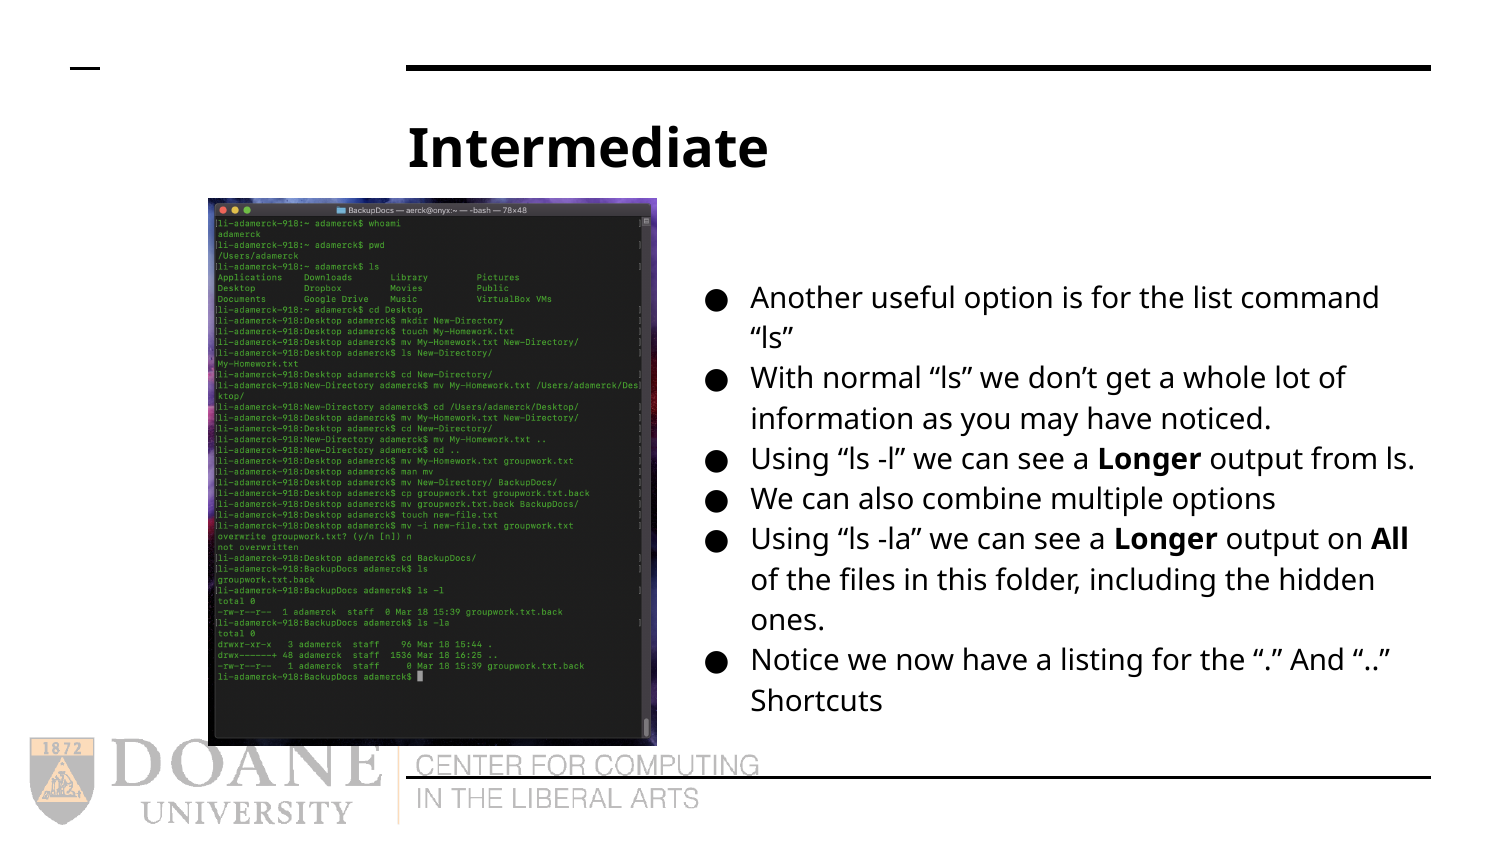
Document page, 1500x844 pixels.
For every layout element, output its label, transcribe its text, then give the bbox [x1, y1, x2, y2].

picture [207, 198, 657, 746]
list Another useful option is for the list command “ls” With normal “ls” we don’t get a whole lot of information as you may have noticed. Using “ls -l” we can see a Longer output from ls. We can also combine multiple options Using “ls -la” we can see a Longer output on All of the files in this folder, including the hidden ones. Notice we now have a listing for the “.” And “..” Shortcuts [671, 261, 1433, 755]
title Intermediate [393, 94, 1431, 199]
